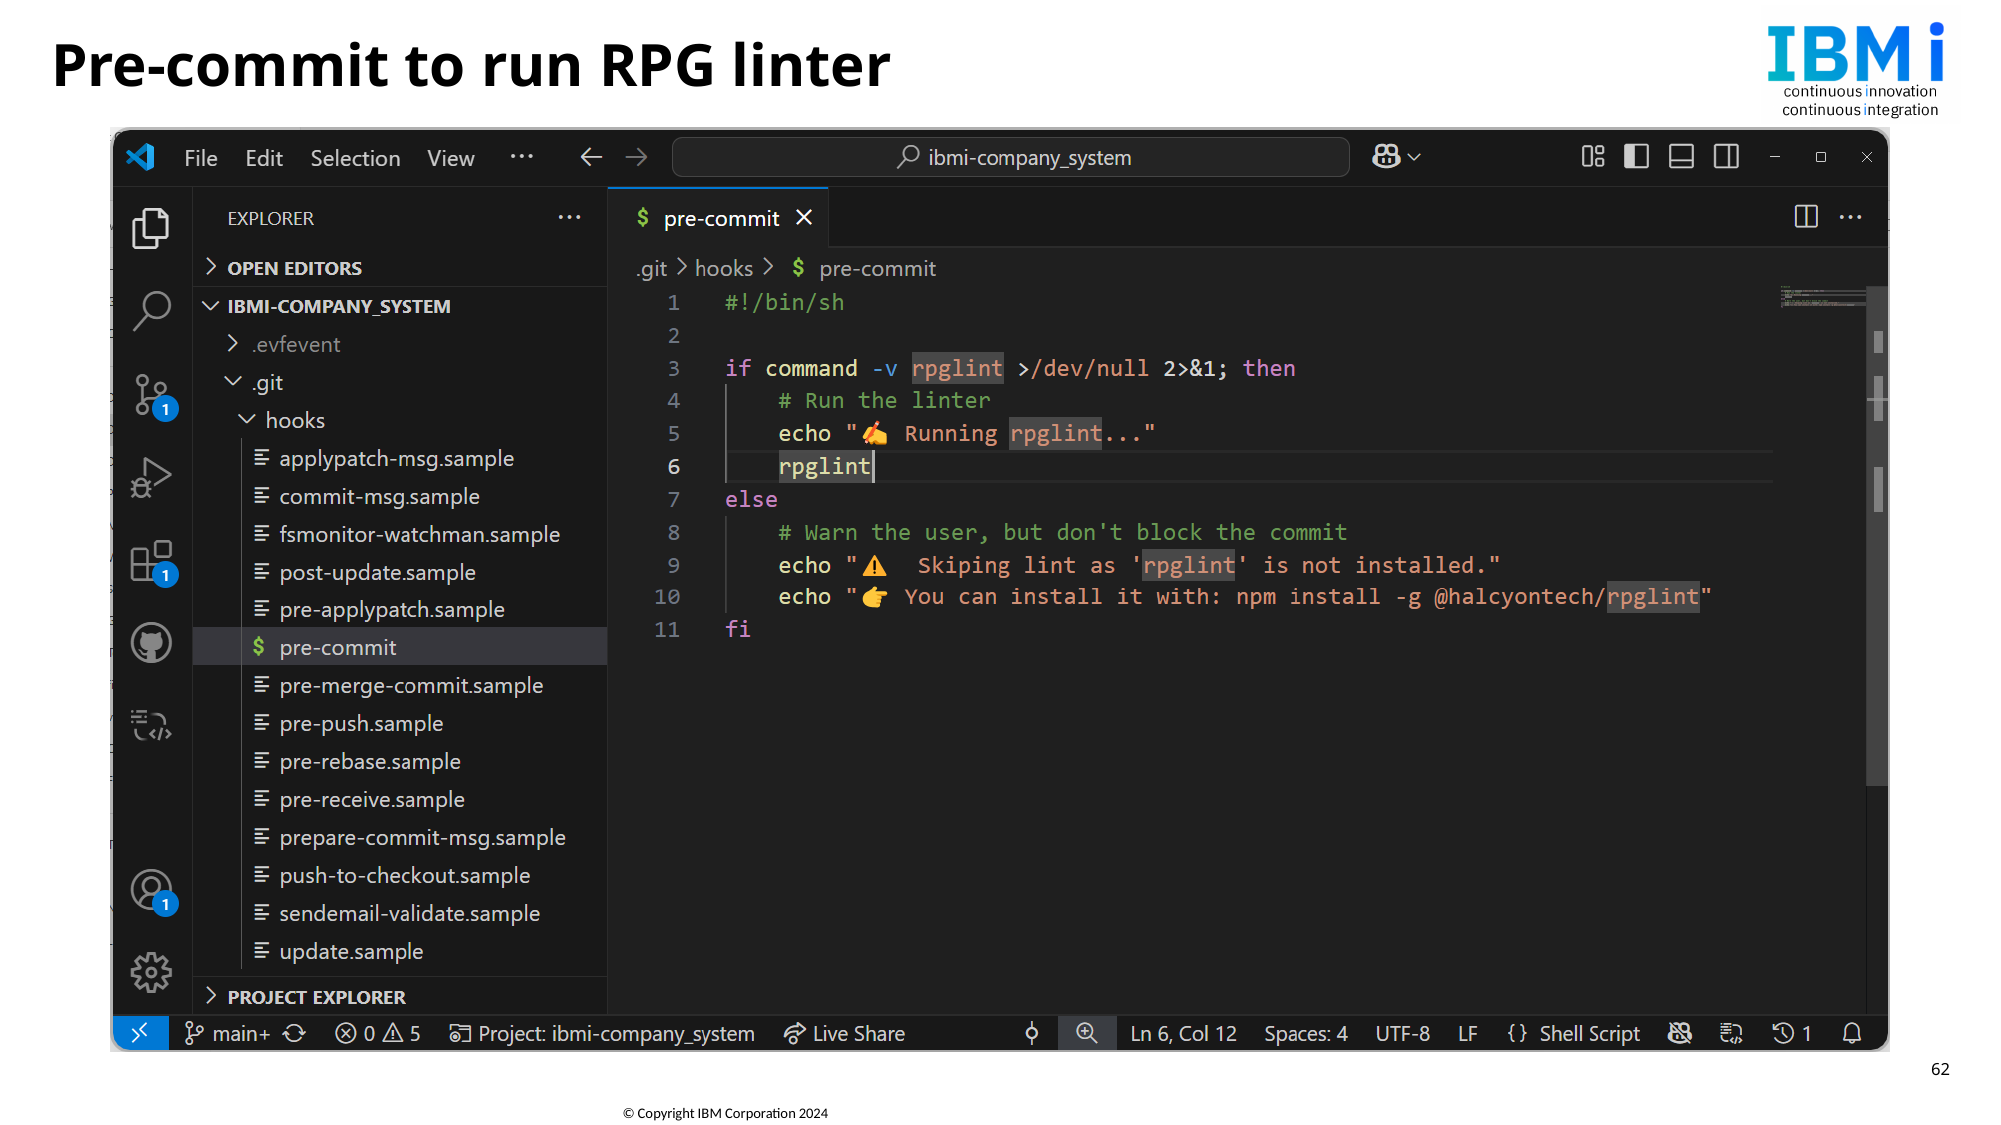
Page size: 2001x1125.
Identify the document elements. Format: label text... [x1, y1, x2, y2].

picture [1761, 5, 1961, 124]
text_box [65, 123, 1769, 1071]
slide_number 62 [1500, 1055, 1950, 1086]
picture [109, 127, 1890, 1052]
title Pre-commit to run RPG linter [51, 36, 1721, 101]
